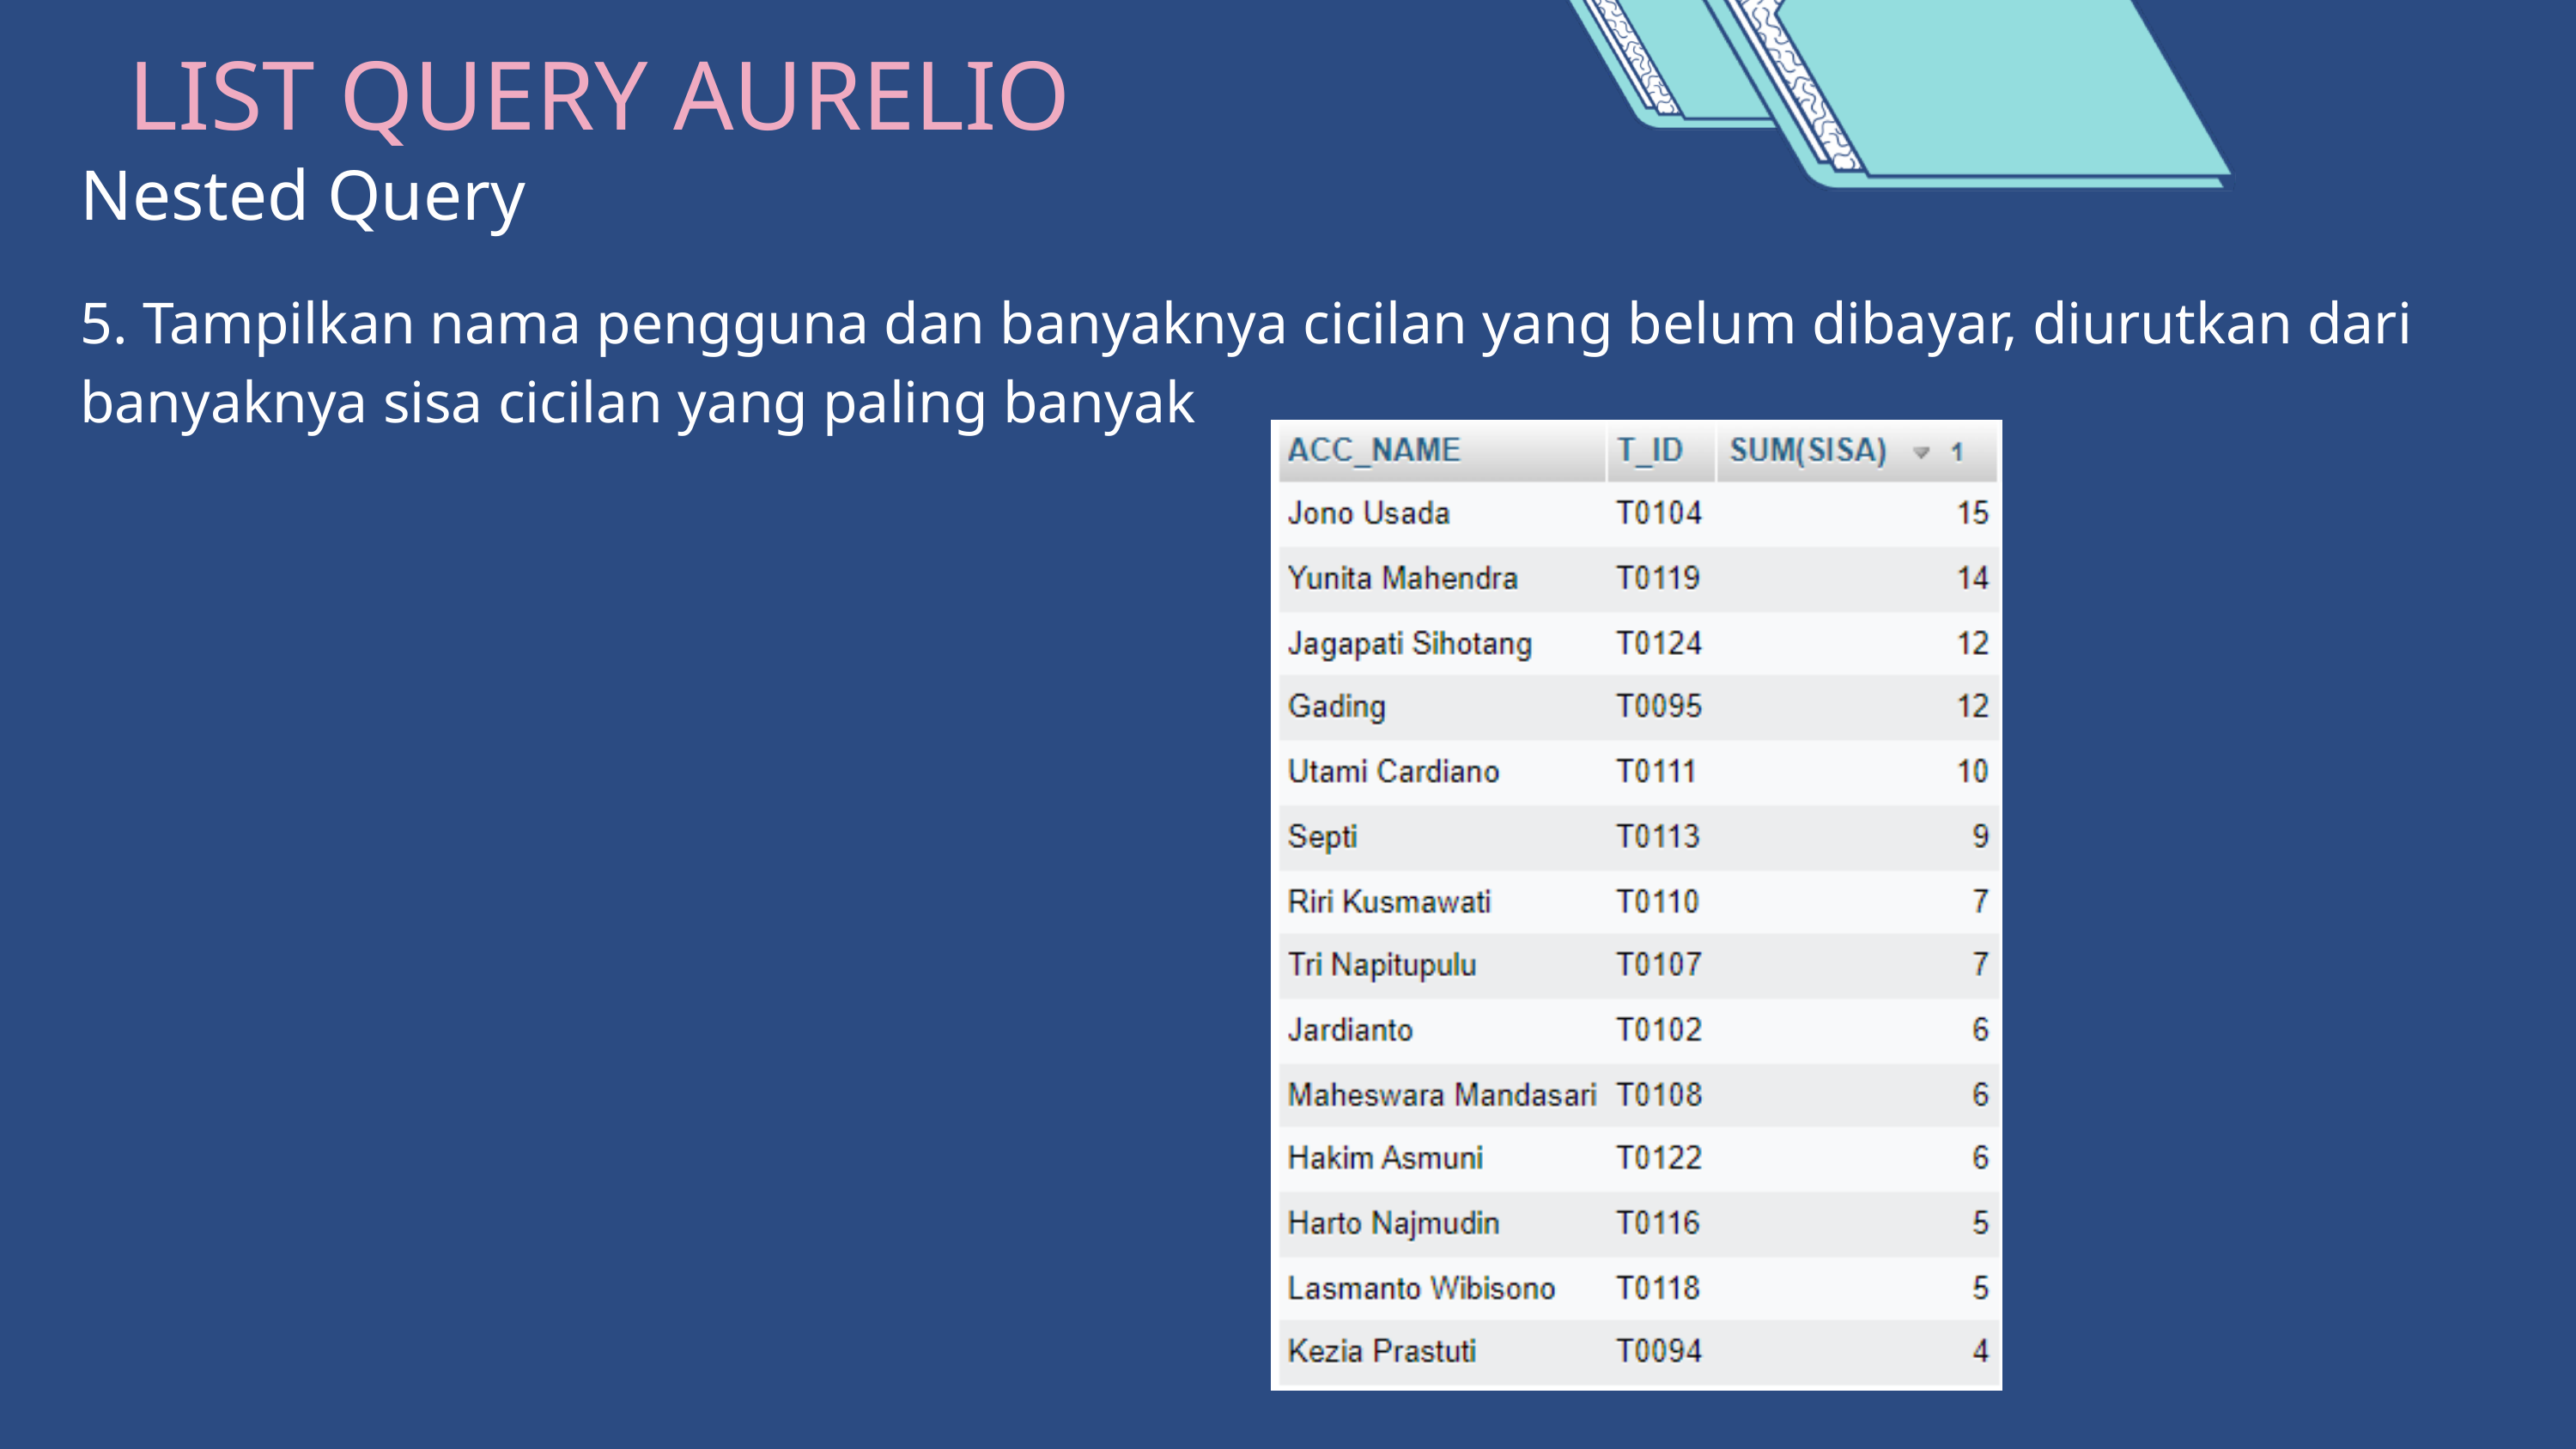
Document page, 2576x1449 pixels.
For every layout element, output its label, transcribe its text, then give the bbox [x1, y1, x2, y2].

text_box LIST QUERY AURELIO [55, 15, 1145, 149]
picture [1270, 419, 2002, 1391]
picture [1410, 0, 2236, 280]
text_box Nested Query [80, 137, 538, 234]
text_box 5. Tampilkan nama pengguna dan banyaknya cicilan yang belum dibayar, diurutkan dari banyaknya sisa cicilan yang paling banyak [80, 275, 2496, 434]
